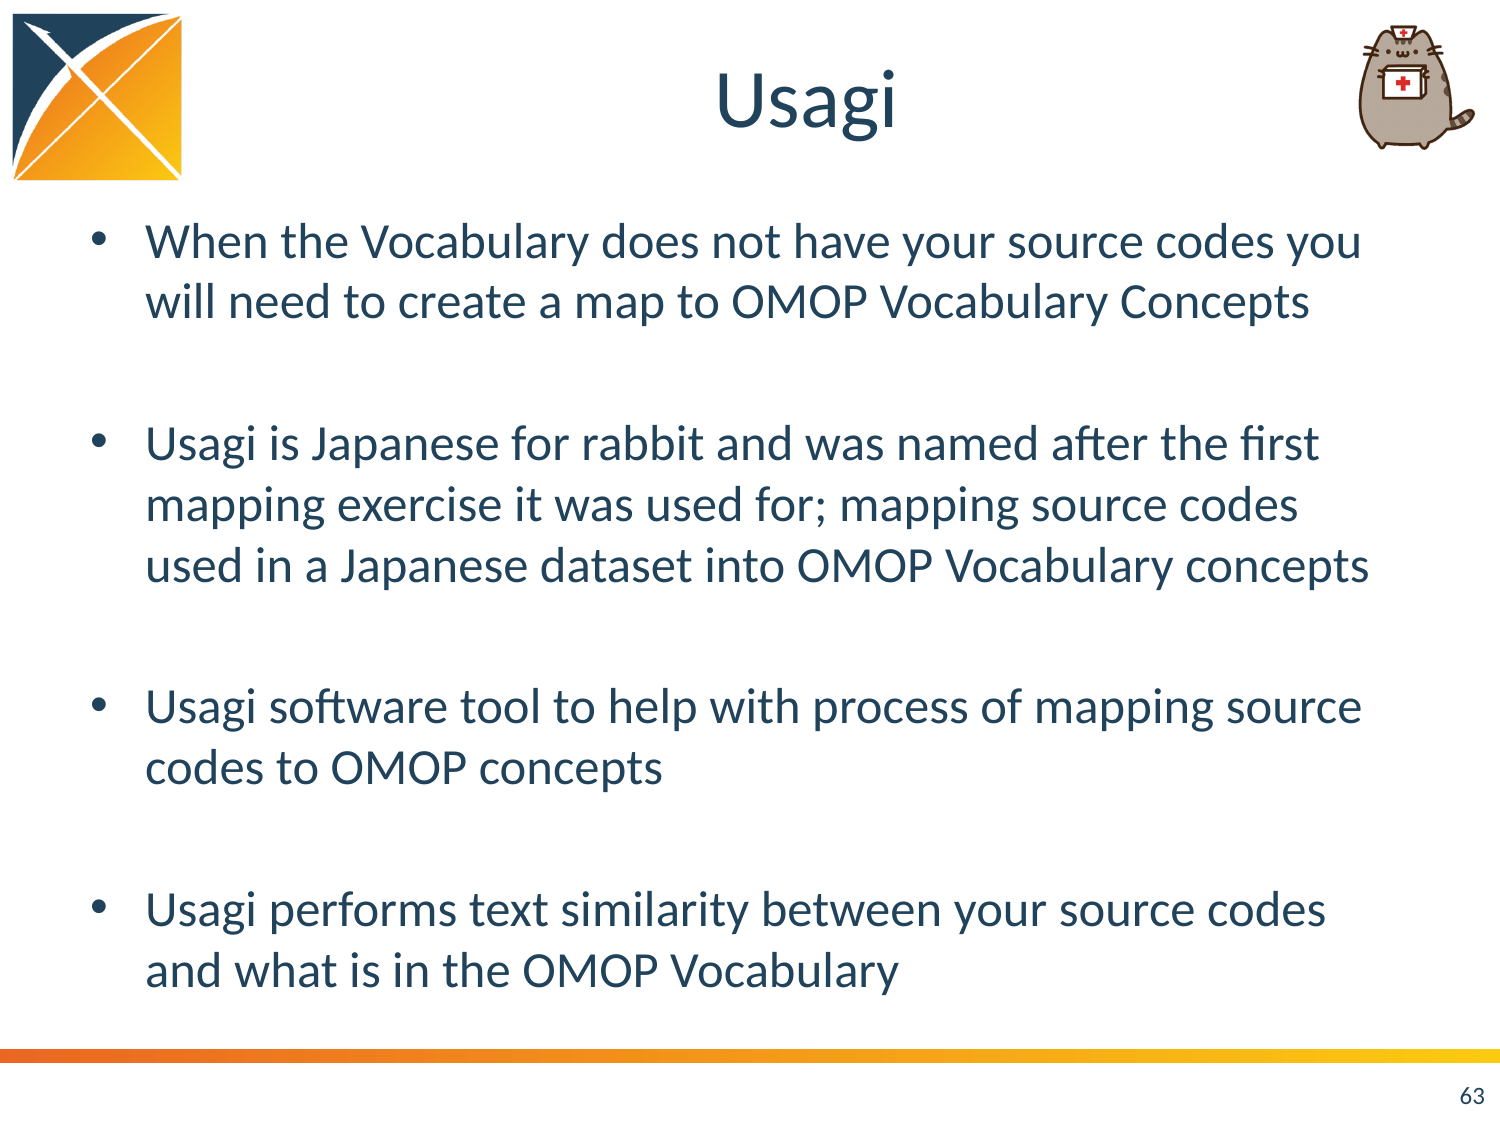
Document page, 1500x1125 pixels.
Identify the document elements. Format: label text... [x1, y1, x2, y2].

list When the Vocabulary does not have your source codes you will need to create a map to OMOP Vocabulary Concepts Usagi is Japanese for rabbit and was named after the first mapping exercise it was used for; mapping source codes used in a Japanese dataset into OMOP Vocabulary concepts Usagi software tool to help with process of mapping source codes to OMOP concepts Usagi performs text similarity between your source codes and what is in the OMOP Vocabulary [75, 200, 1425, 1005]
picture [0, 0, 206, 200]
title Usagi [187, 24, 1319, 163]
slide_number 63 [1149, 1065, 1500, 1125]
picture [1324, 6, 1493, 171]
